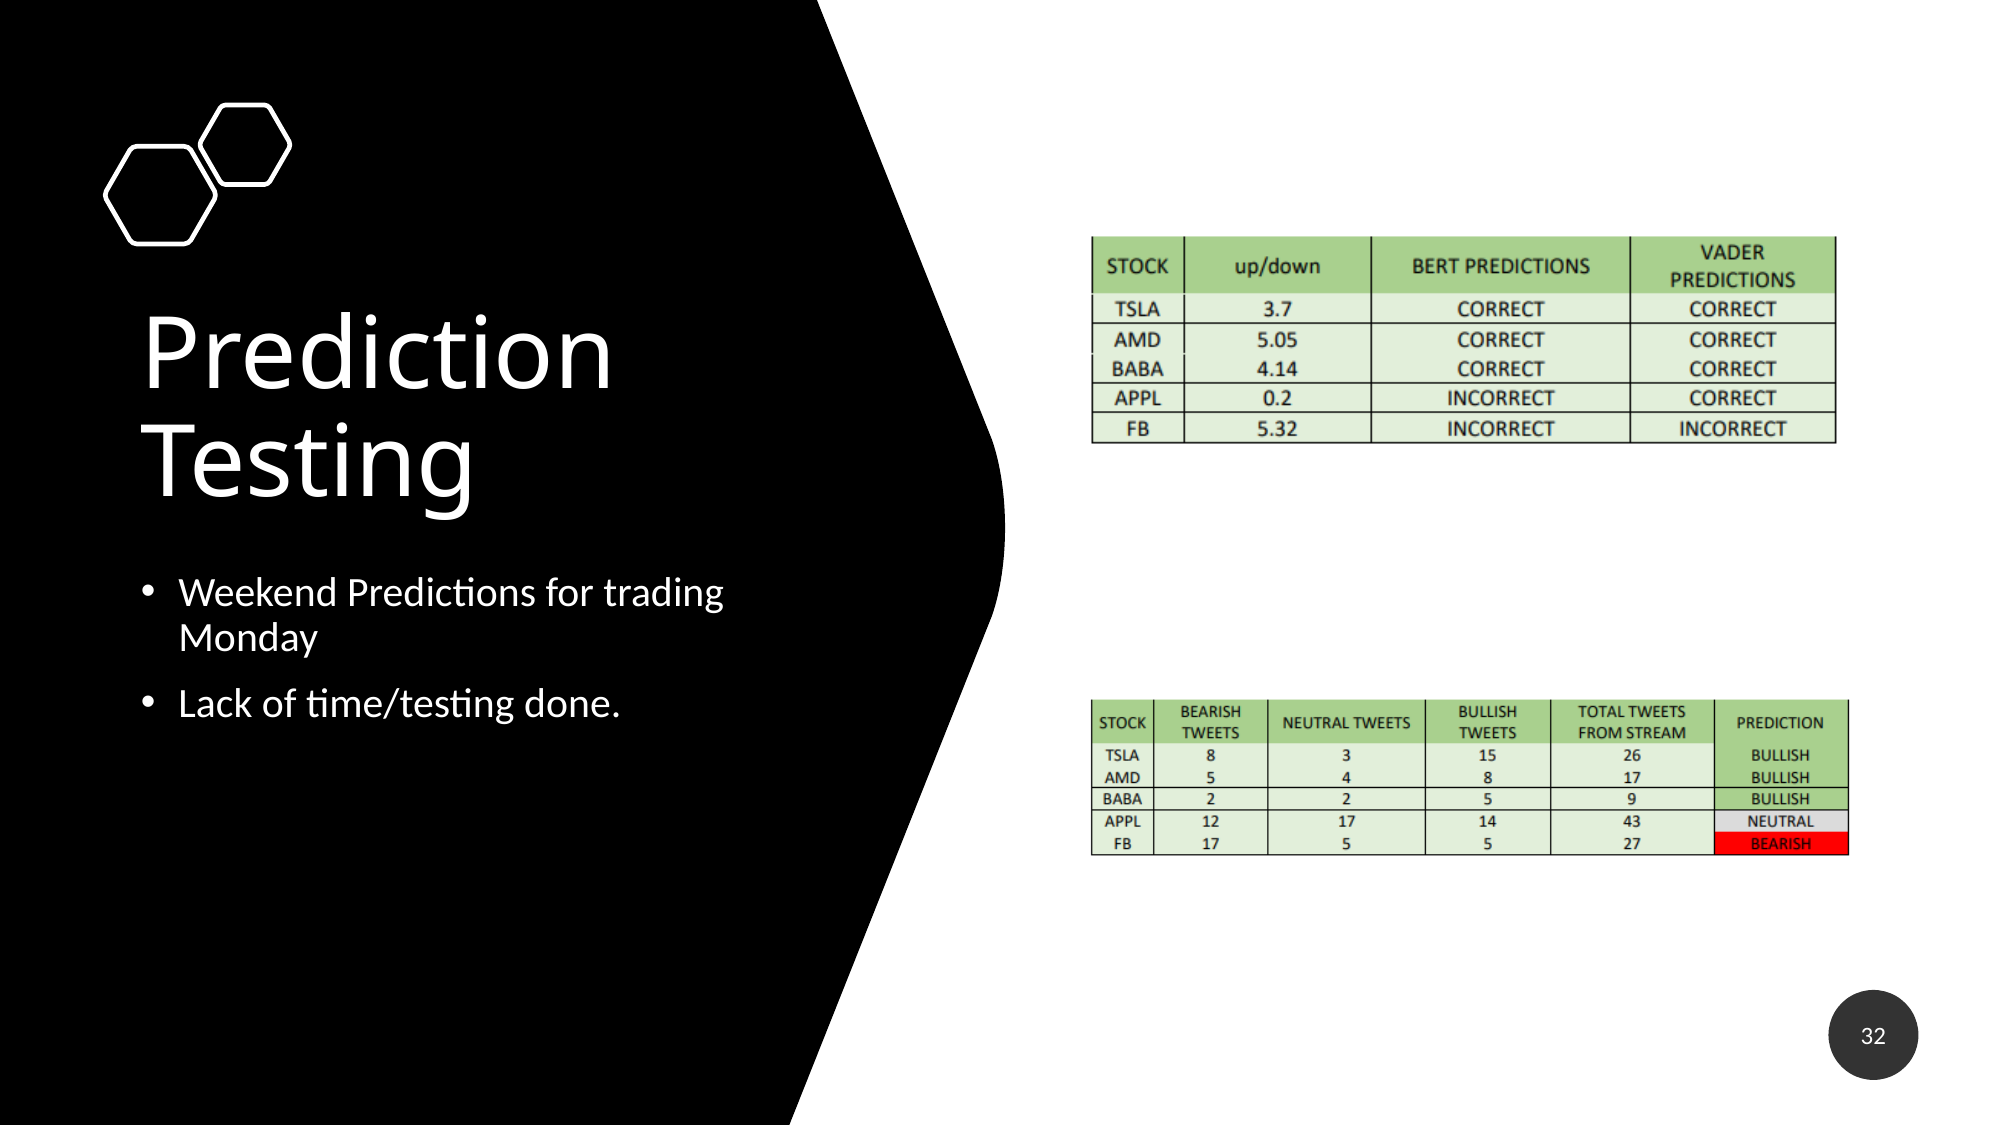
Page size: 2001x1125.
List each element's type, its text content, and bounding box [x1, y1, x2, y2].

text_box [104, 104, 290, 244]
picture [1080, 691, 1874, 863]
slide_number 32 [1828, 989, 1919, 1080]
text_box [791, 0, 2000, 1125]
title Prediction Testing [125, 212, 819, 526]
list Weekend Predictions for trading Monday Lack of time/testing done. [125, 562, 795, 758]
picture [1078, 229, 1875, 453]
text_box [0, 0, 1007, 1125]
